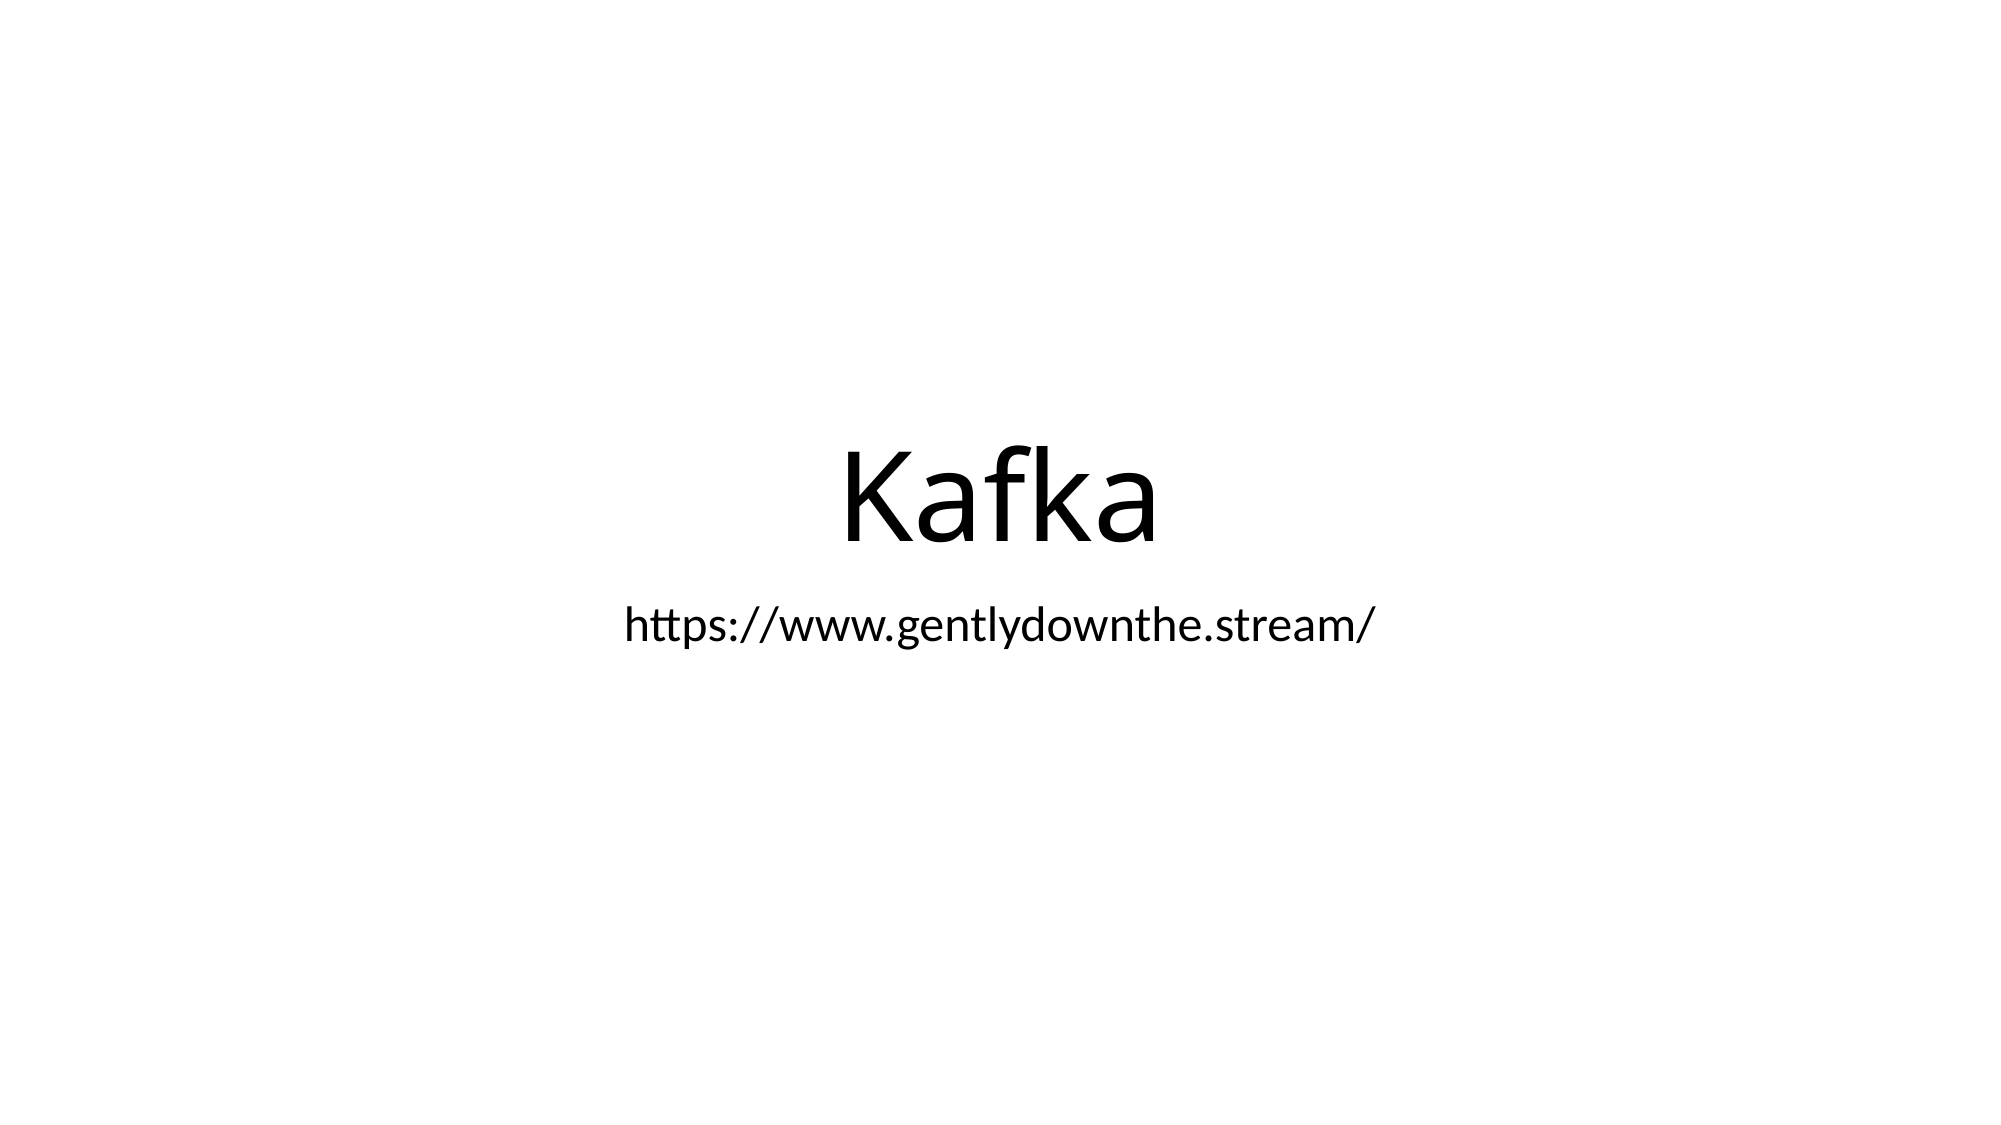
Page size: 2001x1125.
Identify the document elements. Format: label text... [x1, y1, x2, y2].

subtitle https://www.gentlydownthe.stream/ [249, 590, 1750, 863]
title Kafka [249, 184, 1750, 576]
